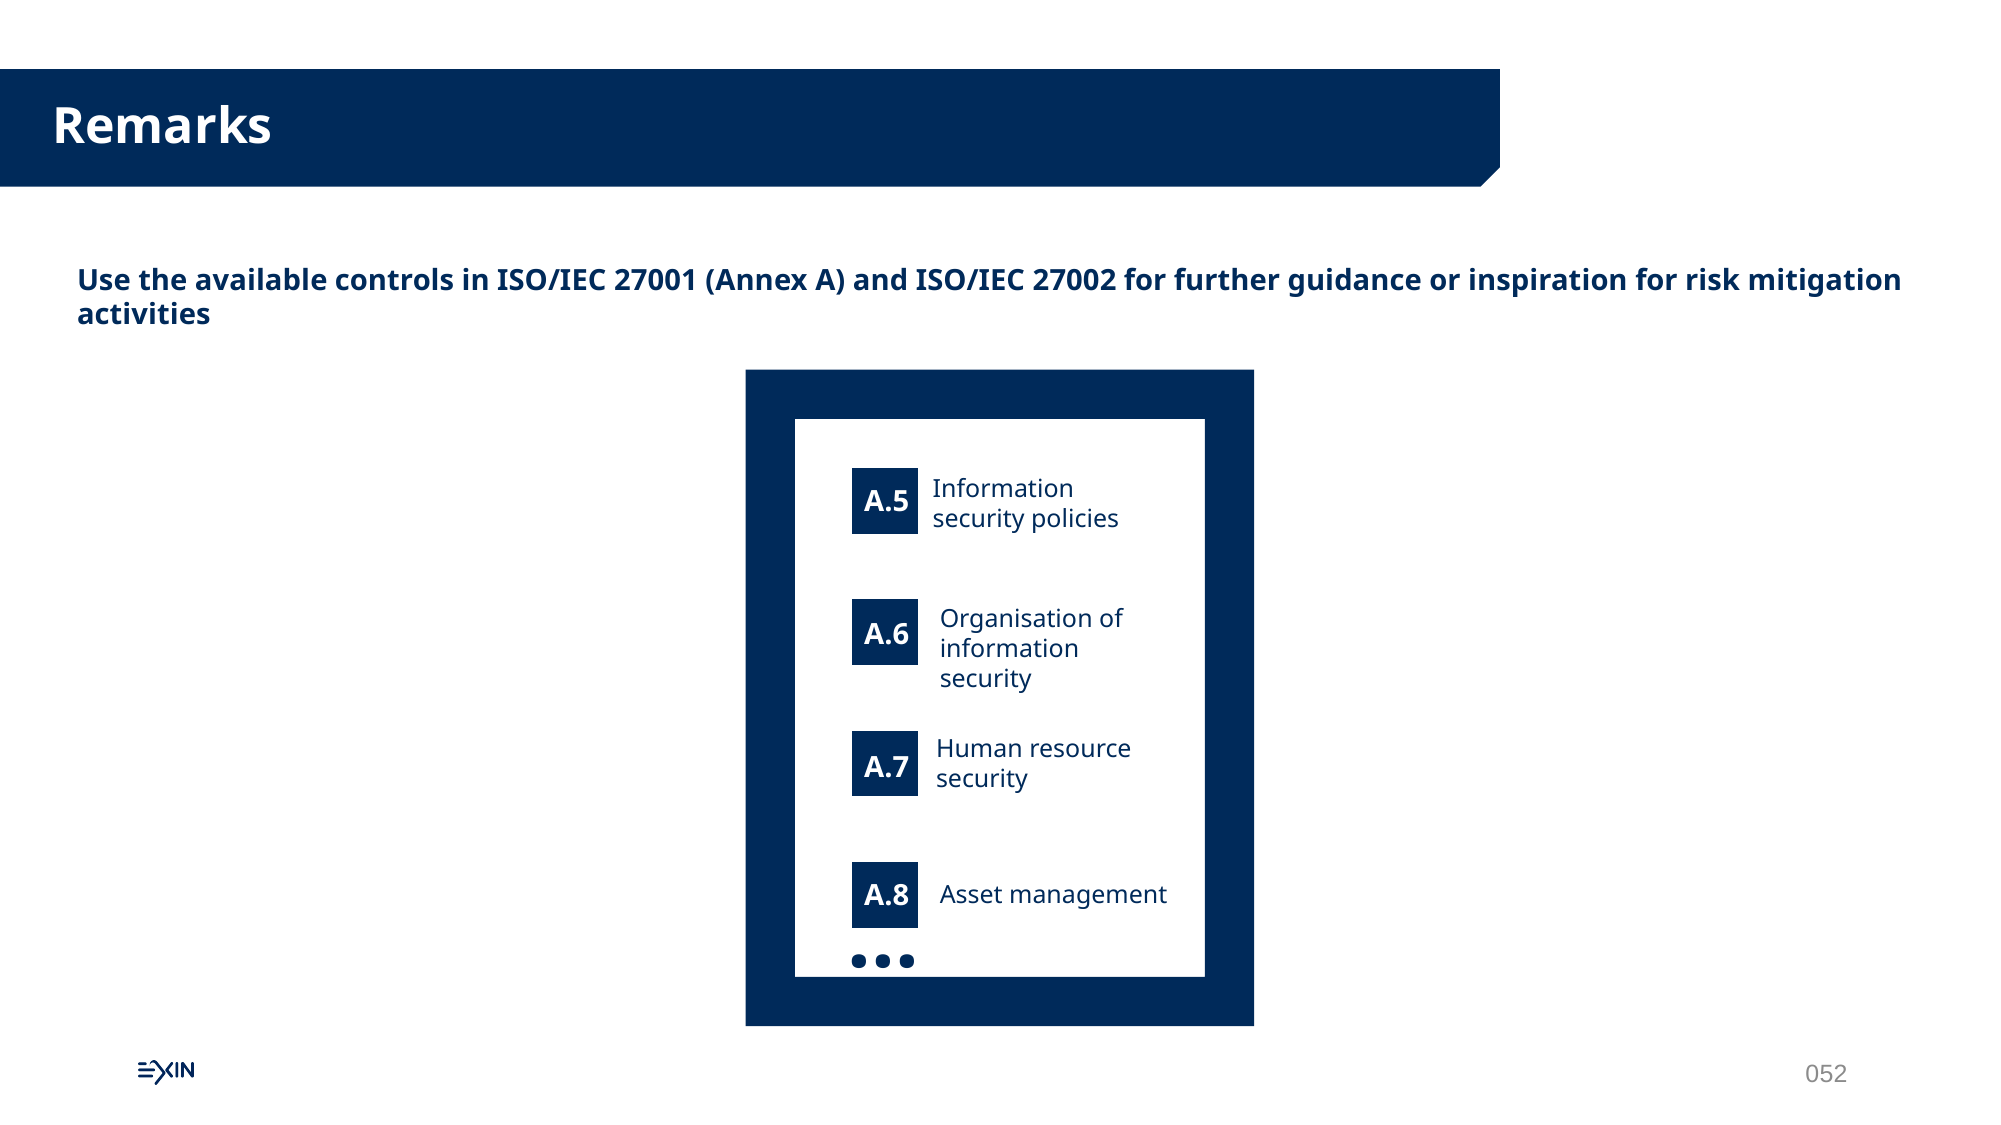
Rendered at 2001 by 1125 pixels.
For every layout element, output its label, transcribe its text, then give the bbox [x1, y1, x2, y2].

text_box Use the available controls in ISO/IEC 27001 (Annex A) and ISO/IEC 27002 for further guidance or inspiration for risk mitigation activities [62, 253, 1938, 339]
picture [138, 1060, 194, 1085]
slide_number 052 [1412, 1042, 1863, 1103]
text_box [745, 369, 1255, 1026]
text_box [0, 68, 1501, 188]
text_box Remarks [37, 68, 1463, 186]
